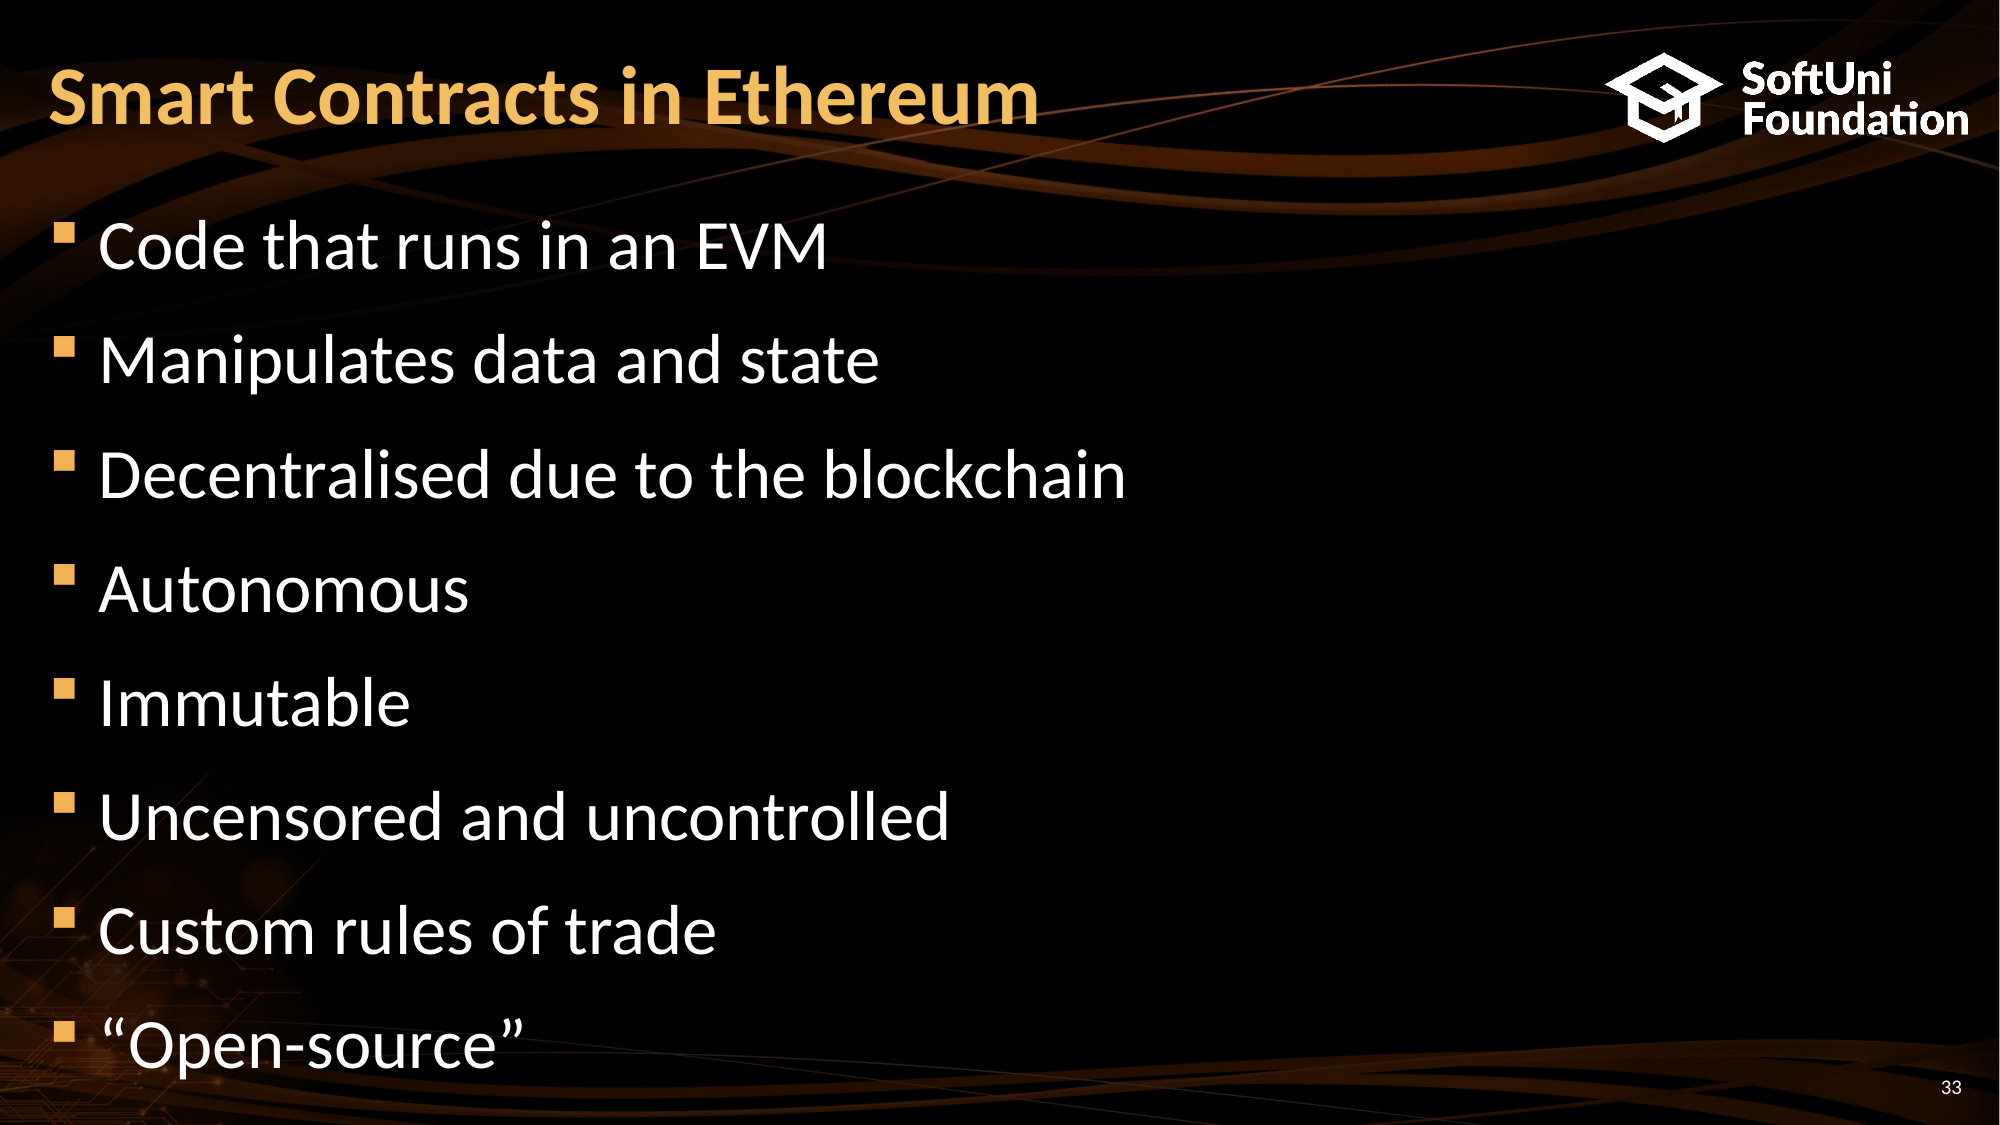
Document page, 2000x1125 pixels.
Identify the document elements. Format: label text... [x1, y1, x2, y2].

title Smart Contracts in Ethereum [30, 6, 1602, 189]
picture [0, 0, 2000, 1125]
list Code that runs in an EVM Manipulates data and state Decentralised due to the blockchain Autonomous Immutable Uncensored and uncontrolled Custom rules of trade “Open-source” [31, 188, 1968, 1103]
